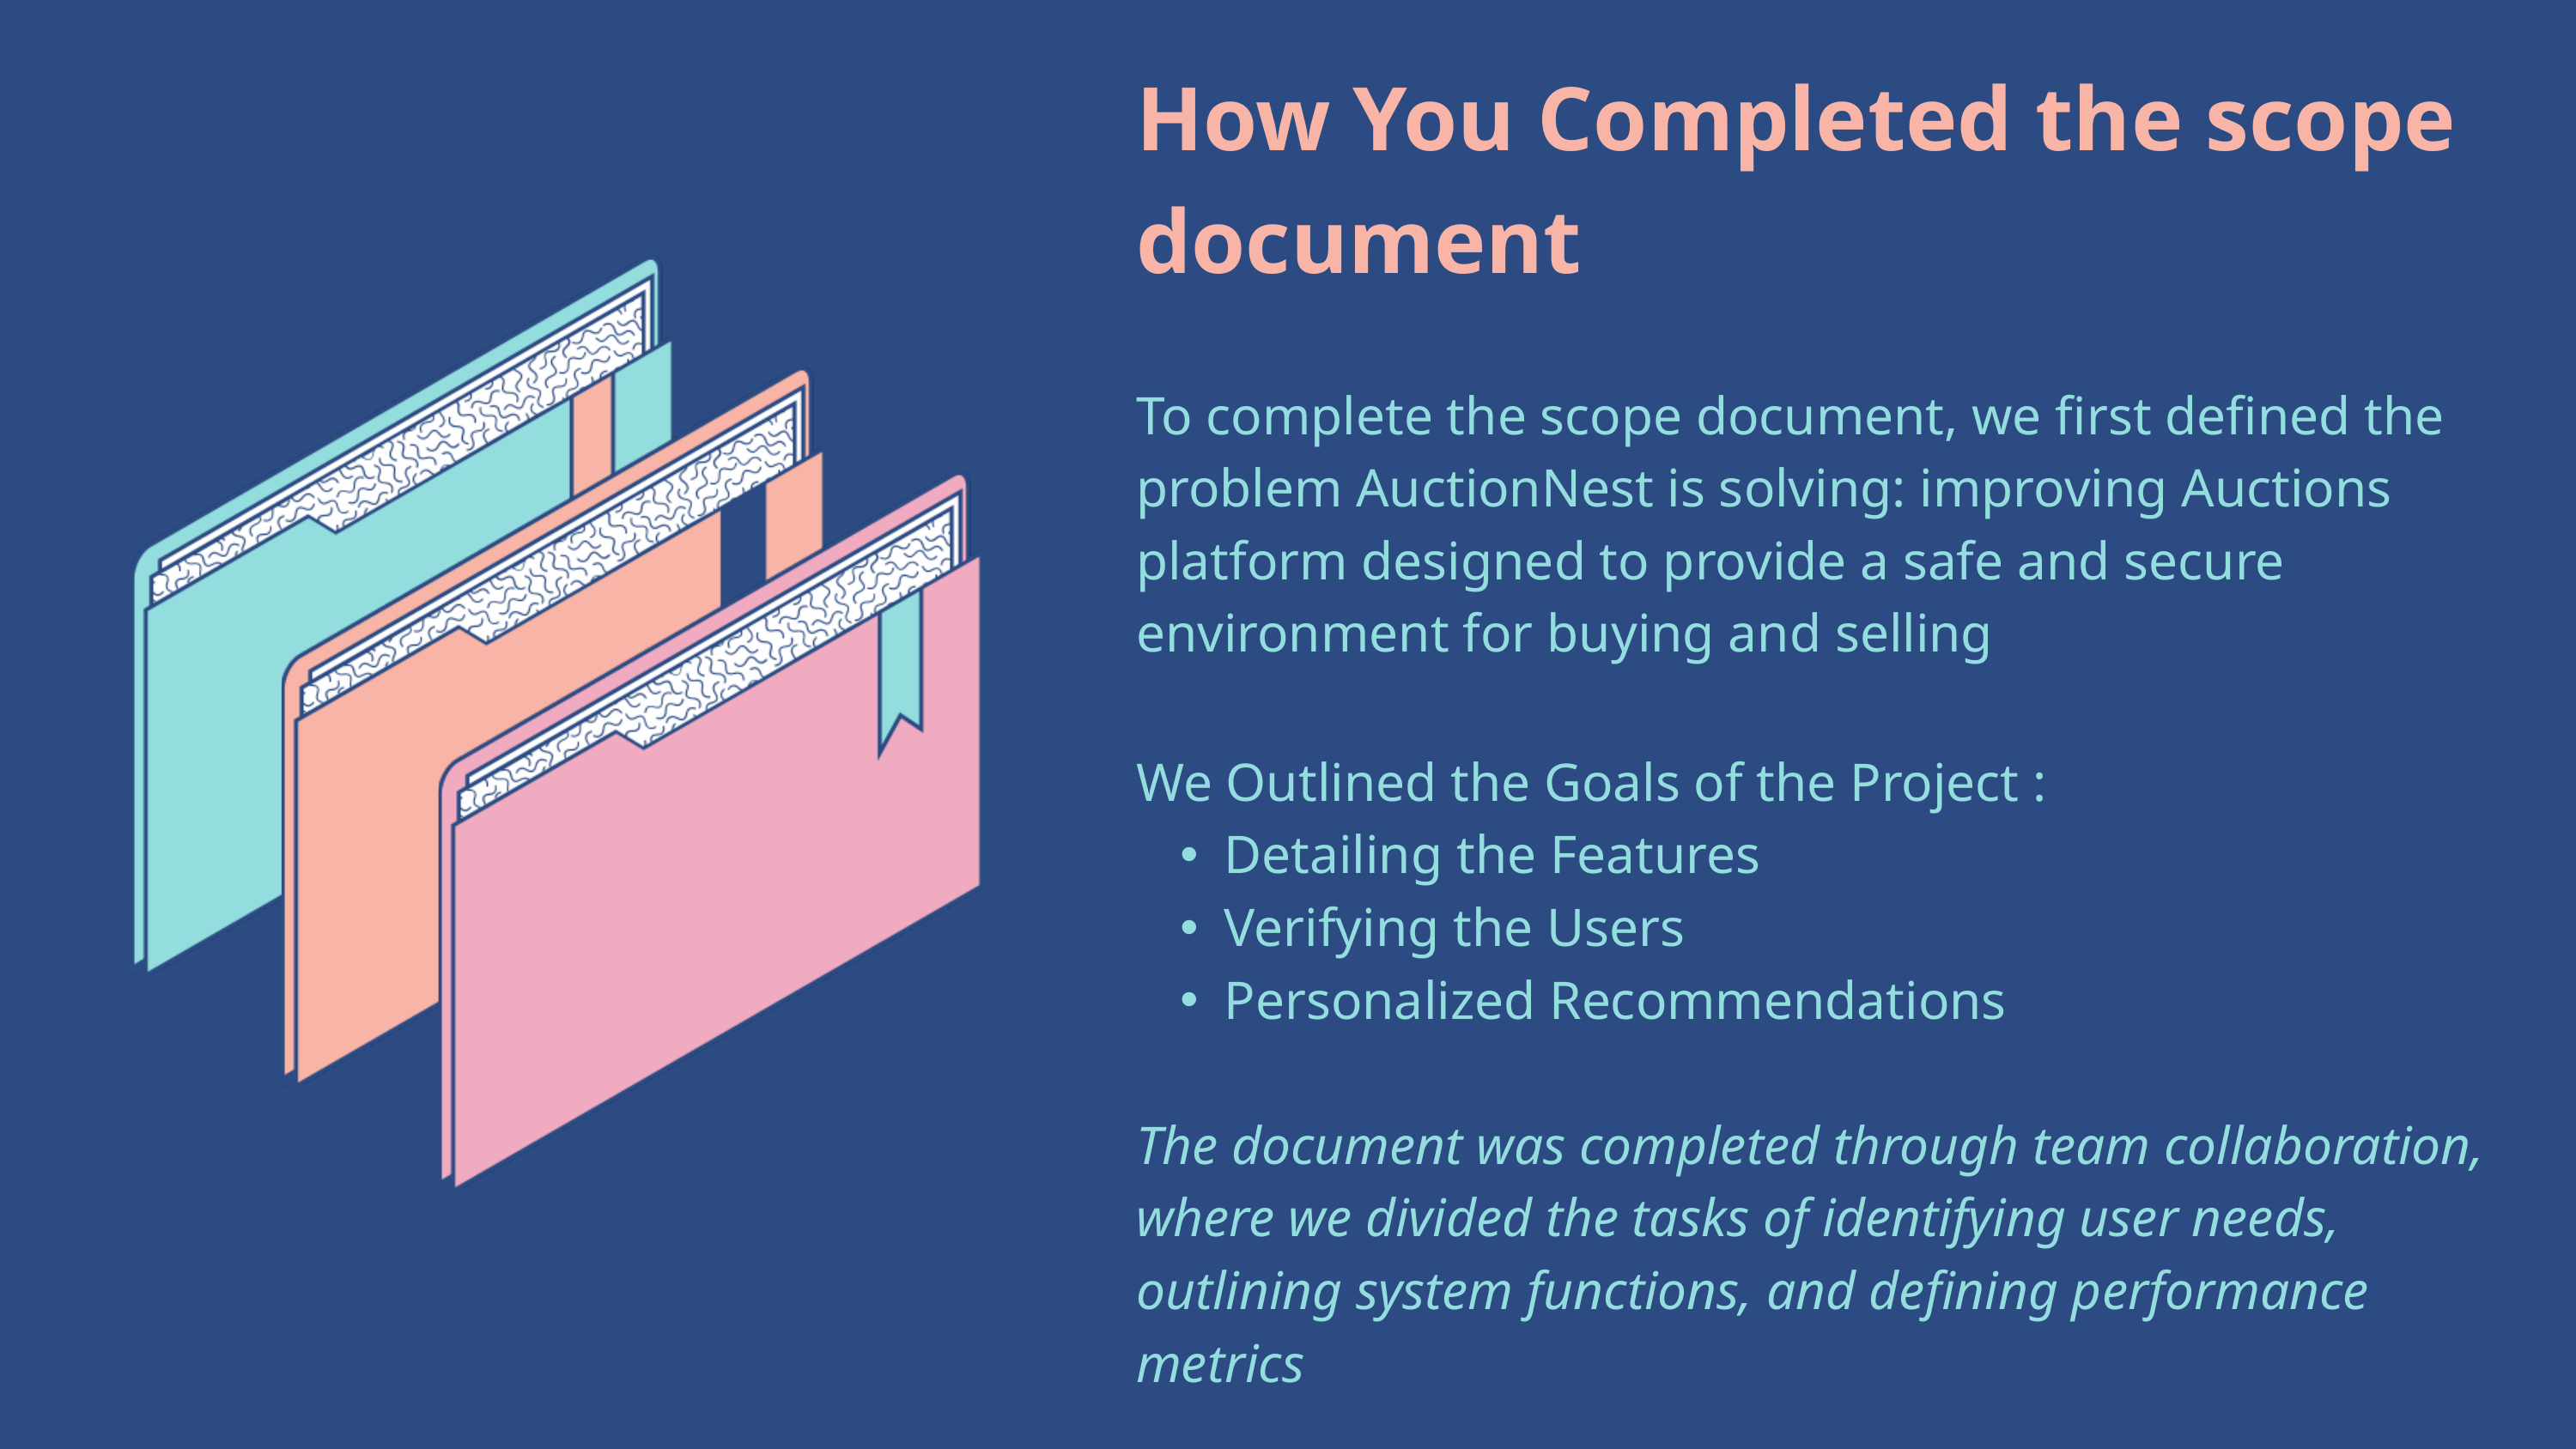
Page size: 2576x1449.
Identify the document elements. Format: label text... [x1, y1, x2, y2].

table_header How You Completed the scope document [1114, 17, 2537, 336]
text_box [130, 255, 985, 1193]
table_cell We Outlined the Goals of the Project : Detailing the Features Verifying the Users Personalized Recommendations The document was completed through team collaboration, where we divided the tasks of identifying user needs, outlining system functions, and defining performance metrics [1114, 709, 2537, 1432]
table_cell To complete the scope document, we first defined the problem AuctionNest is solving: improving Auctions platform designed to provide a safe and secure environment for buying and selling [1114, 343, 2537, 701]
